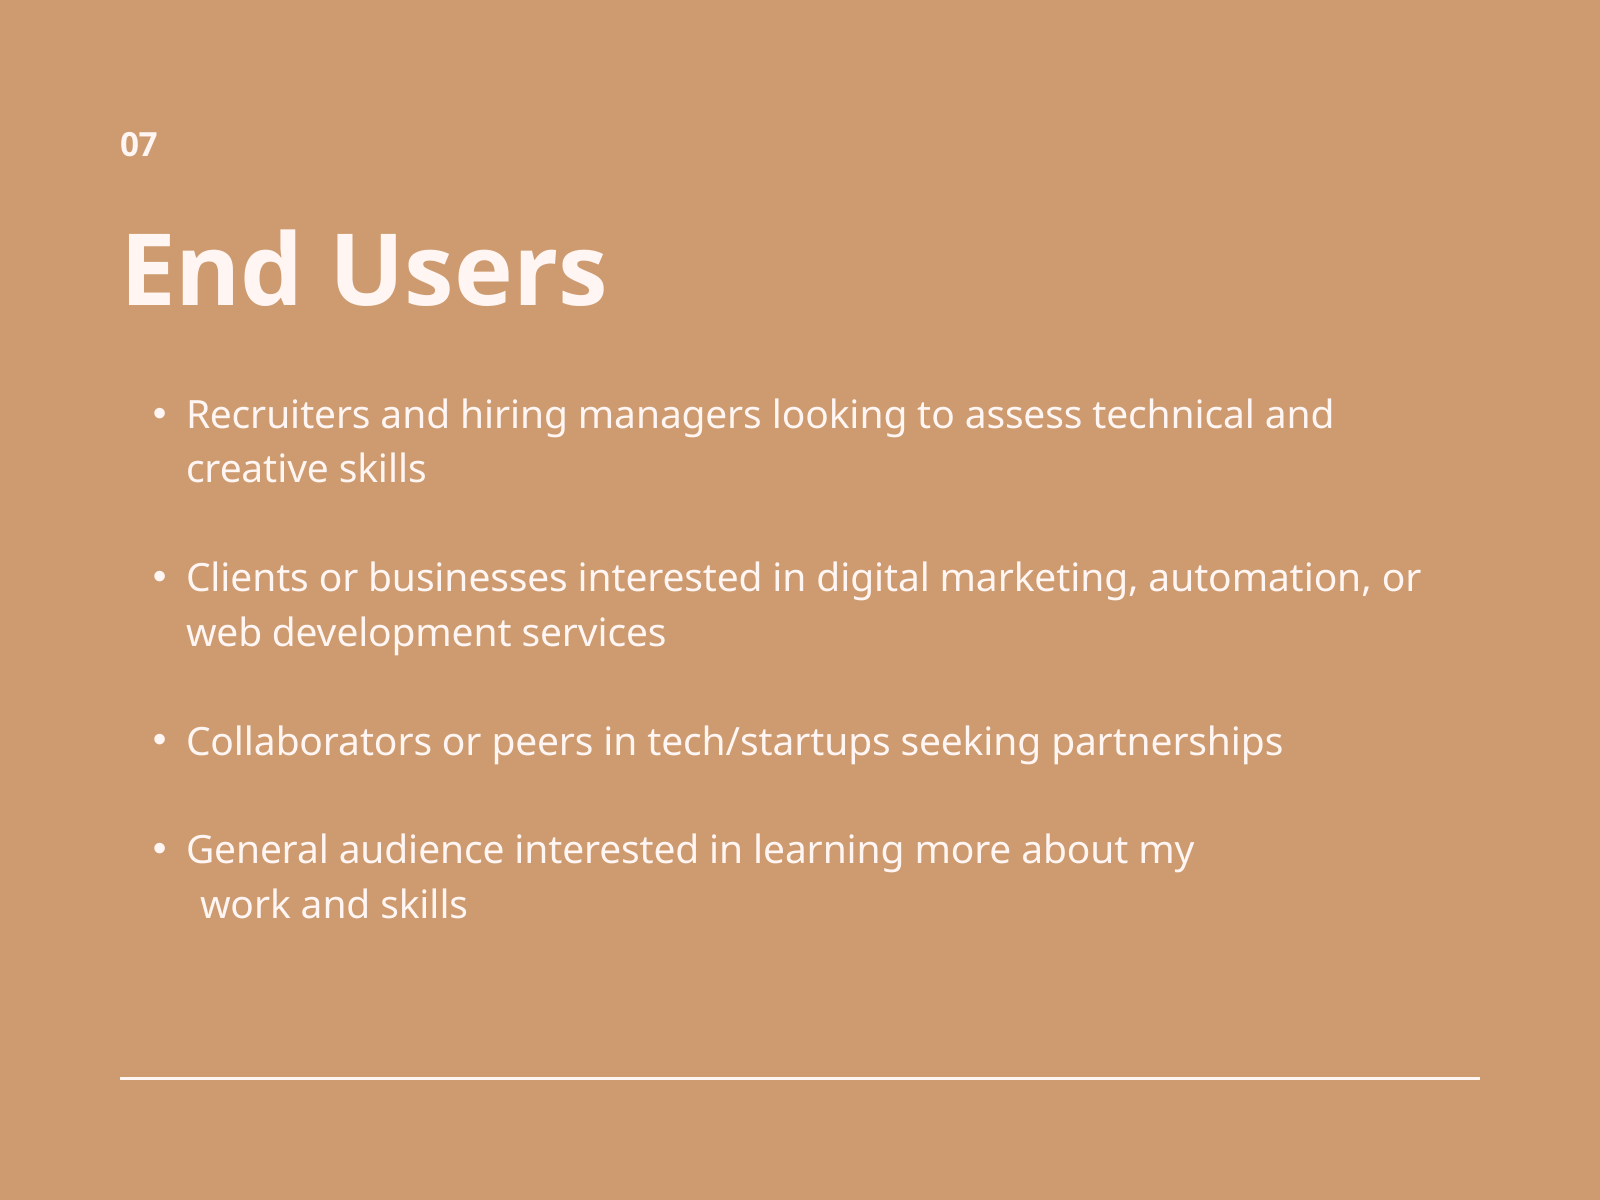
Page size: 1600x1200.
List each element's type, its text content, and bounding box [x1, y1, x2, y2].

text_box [119, 210, 853, 485]
text_box Recruiters and hiring managers looking to assess technical and creative skills Clients or businesses interested in digital marketing, automation, or web development services Collaborators or peers in tech/startups seeking partnerships General audience interested in learning more about my work and skills [120, 381, 1440, 981]
text_box 07 [119, 116, 225, 164]
